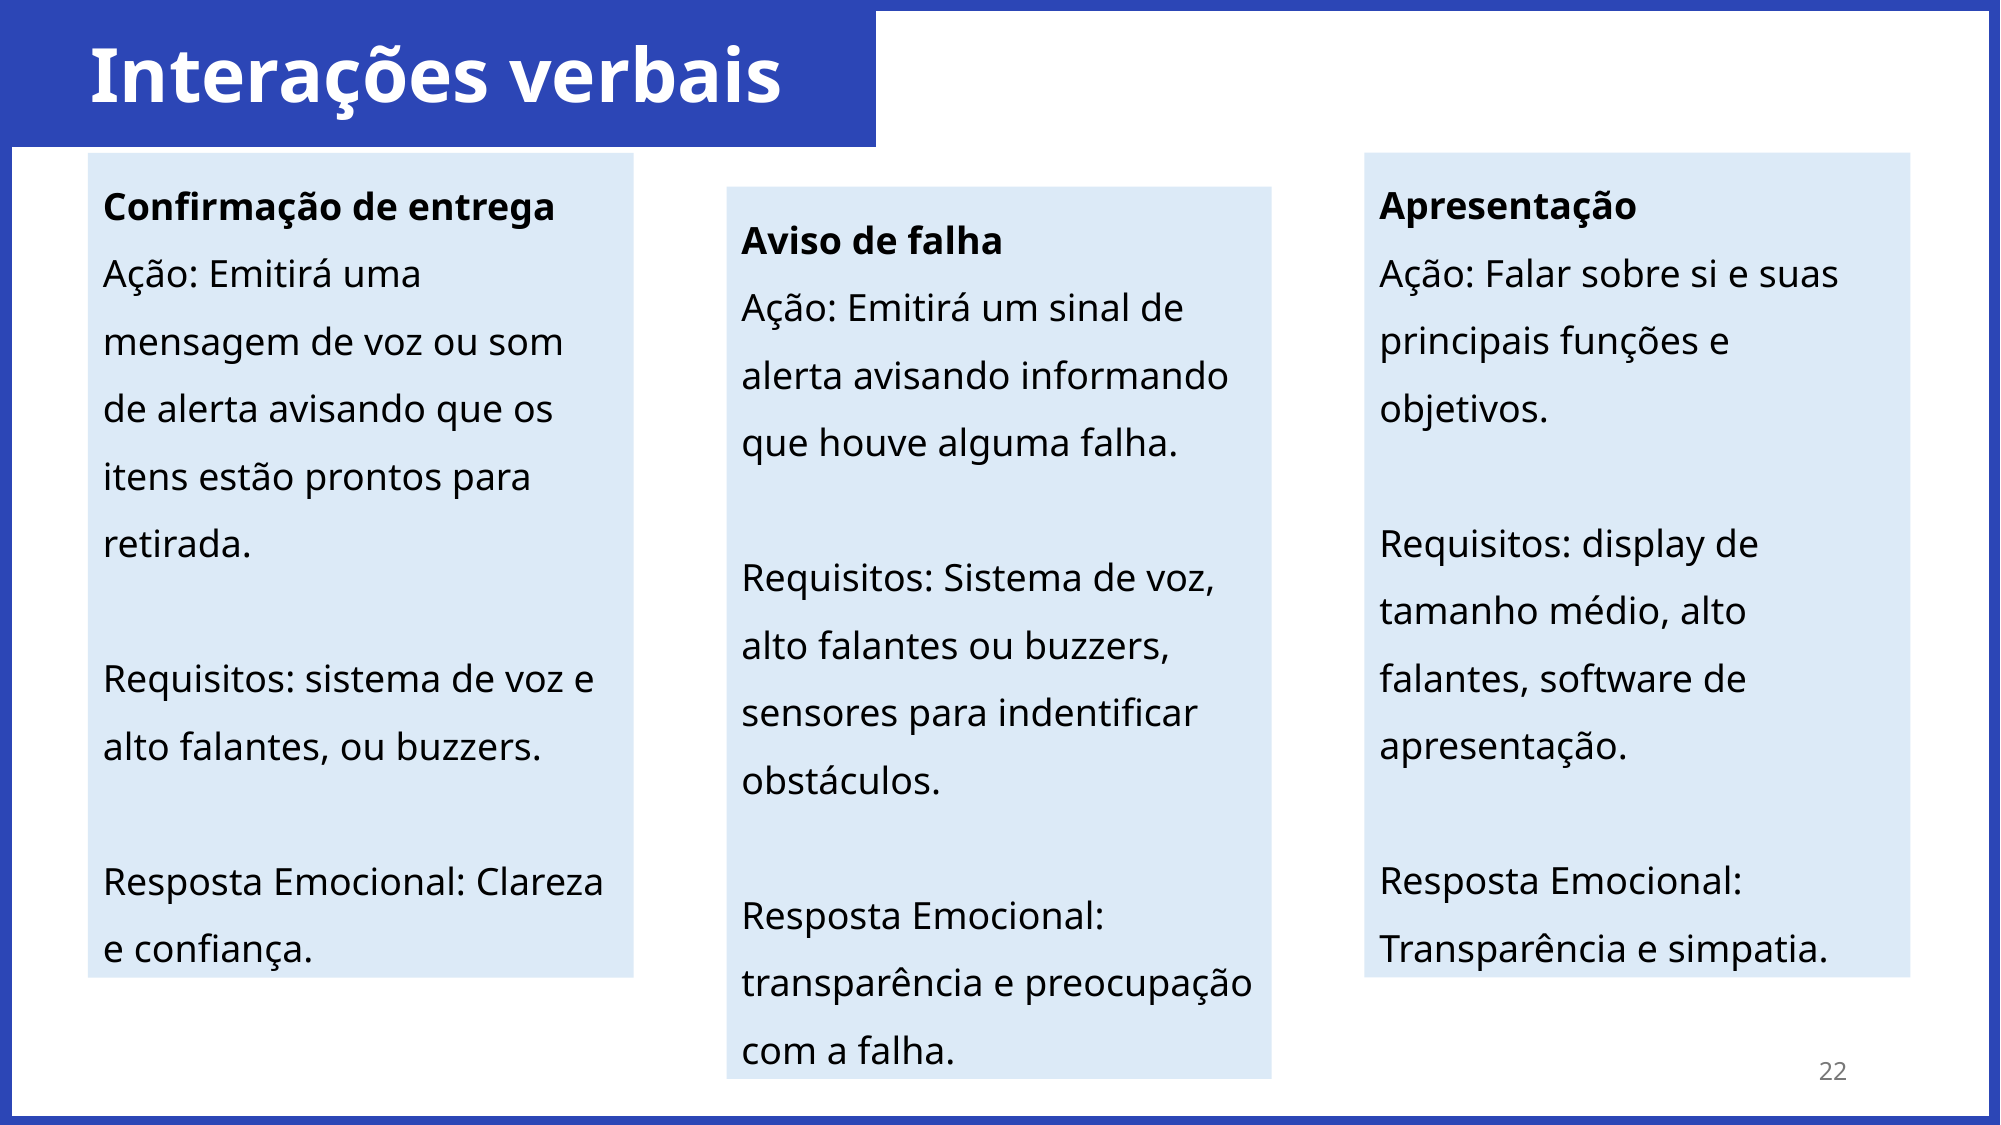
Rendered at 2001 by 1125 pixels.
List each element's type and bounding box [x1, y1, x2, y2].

text_box [0, 0, 2000, 1125]
